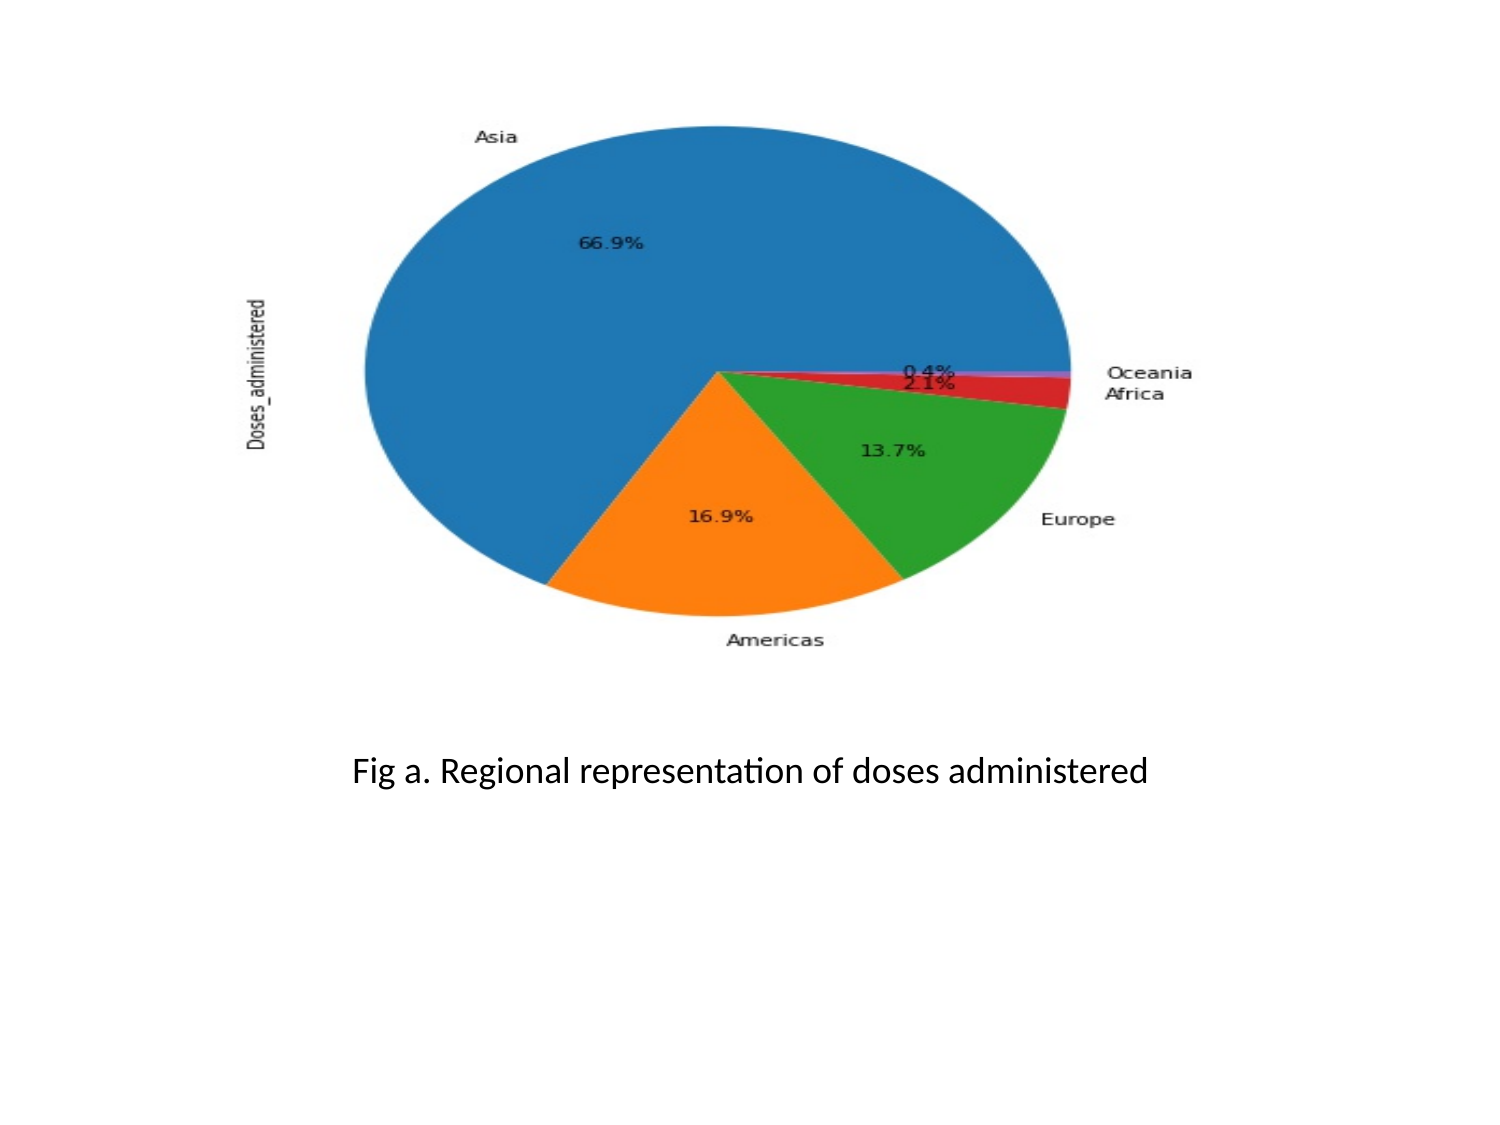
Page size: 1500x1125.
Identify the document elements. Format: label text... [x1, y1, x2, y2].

picture [99, 49, 1338, 694]
text_box Fig a. Regional representation of doses administered [337, 738, 1278, 799]
